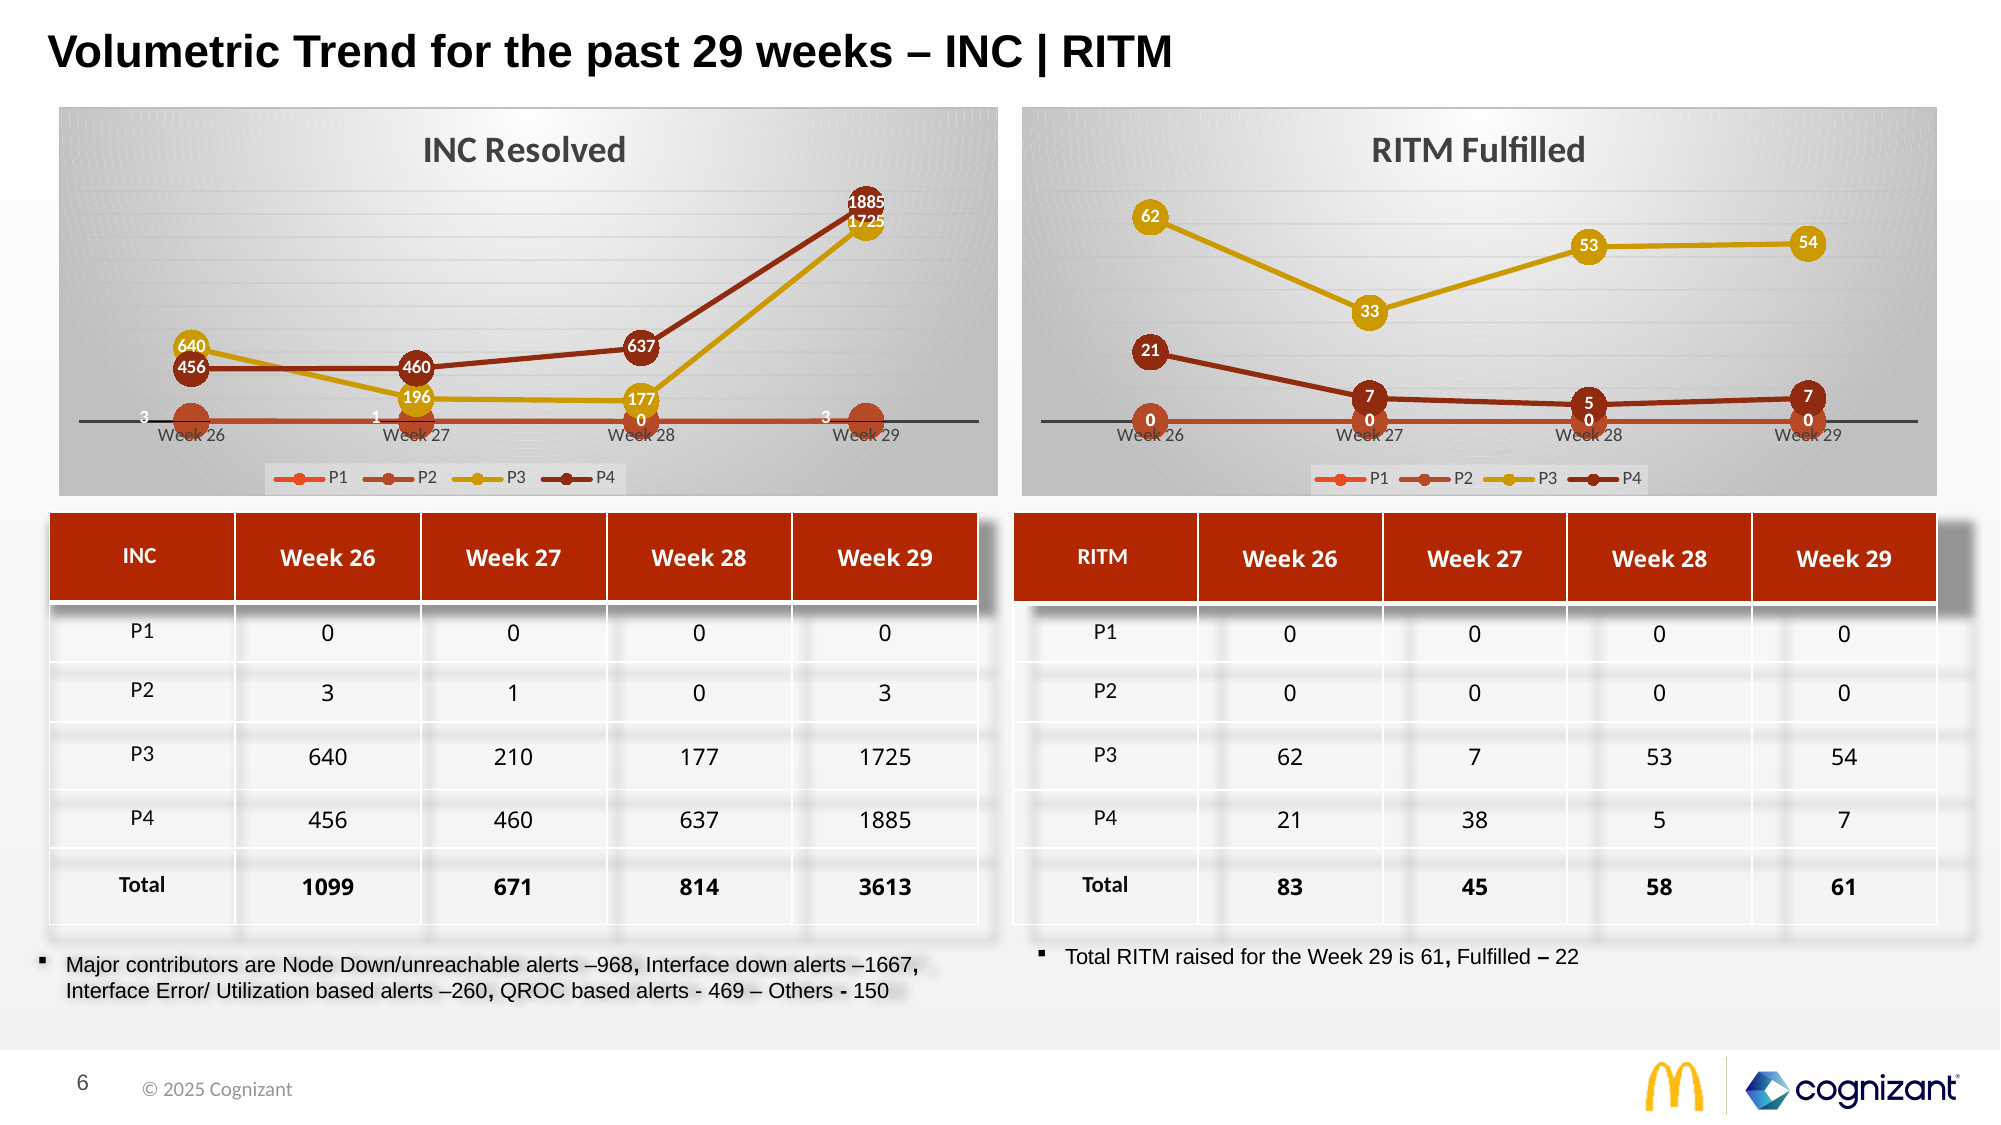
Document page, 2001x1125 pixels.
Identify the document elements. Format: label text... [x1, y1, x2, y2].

table_cell P2 [50, 663, 234, 721]
table_header Week 26 [236, 513, 420, 600]
table_header Week 29 [793, 513, 977, 600]
table_cell 0 [236, 605, 420, 661]
table_header Week 27 [1384, 513, 1566, 601]
table_cell 0 [1384, 606, 1566, 661]
table_header Week 28 [1568, 513, 1751, 601]
table_header Week 28 [608, 513, 791, 600]
table_cell P4 [1014, 791, 1197, 847]
table_cell P1 [50, 605, 234, 661]
table_cell 7 [1384, 723, 1566, 789]
table_cell 3613 [793, 849, 977, 924]
table_cell 0 [793, 605, 977, 661]
table_cell 0 [608, 605, 791, 661]
table_cell 54 [1753, 723, 1936, 789]
table_cell 1 [422, 663, 606, 721]
table_cell 0 [1199, 663, 1382, 721]
table_header INC [50, 513, 234, 600]
table_header Week 26 [1199, 513, 1382, 601]
table_cell 58 [1568, 849, 1751, 924]
table_cell 62 [1199, 723, 1382, 789]
table_cell 1885 [793, 790, 977, 847]
table_header RITM [1014, 513, 1197, 601]
table_cell 640 [236, 723, 420, 789]
table_cell 61 [1753, 849, 1936, 924]
table_cell 45 [1384, 849, 1566, 924]
table_cell 177 [608, 723, 791, 789]
table_cell 7 [1753, 791, 1936, 847]
table_cell 814 [608, 849, 791, 924]
table_cell 0 [1384, 663, 1566, 721]
table_cell 0 [1199, 606, 1382, 661]
table_cell P4 [50, 790, 234, 847]
picture [1627, 1037, 1975, 1125]
table_cell P2 [1014, 663, 1197, 721]
text_box Total RITM raised for the Week 29 is 61, Fulfilled – 22 [1021, 935, 1907, 977]
table_cell 637 [608, 790, 791, 847]
table_cell Total [1014, 849, 1197, 924]
table_cell 0 [608, 663, 791, 721]
table_cell 210 [422, 723, 606, 789]
footer © 2025 Cognizant [141, 1059, 1142, 1101]
title Volumetric Trend for the past 29 weeks – INC | RITM [32, 13, 1921, 93]
table_cell 456 [236, 790, 420, 847]
table_cell 5 [1568, 791, 1751, 847]
table_cell 21 [1199, 791, 1382, 847]
table_cell 3 [793, 663, 977, 721]
table_cell 0 [1753, 606, 1936, 661]
table_cell 0 [422, 605, 606, 661]
table_cell 53 [1568, 723, 1751, 789]
table_cell 460 [422, 790, 606, 847]
table_cell 3 [236, 663, 420, 721]
table_cell 83 [1199, 849, 1382, 924]
table_cell 1099 [236, 849, 420, 924]
chart [59, 107, 999, 496]
table_header Week 27 [422, 513, 606, 600]
table_cell P3 [1014, 723, 1197, 789]
text_box Major contributors are Node Down/unreachable alerts –968, Interface down alerts –1667, Interface Error/ Utilization based alerts –260, QROC based alerts - 469 – Others - 150 [22, 942, 1000, 1011]
table_cell 0 [1753, 663, 1936, 721]
table_cell 0 [1568, 663, 1751, 721]
table_header Week 29 [1753, 513, 1936, 601]
table_cell P1 [1014, 606, 1197, 661]
table_cell 0 [1568, 606, 1751, 661]
table_cell P3 [50, 723, 234, 789]
table_cell Total [50, 849, 234, 924]
table_cell 1725 [793, 723, 977, 789]
table_cell 38 [1384, 791, 1566, 847]
table_cell 671 [422, 849, 606, 924]
chart [1021, 107, 1937, 496]
